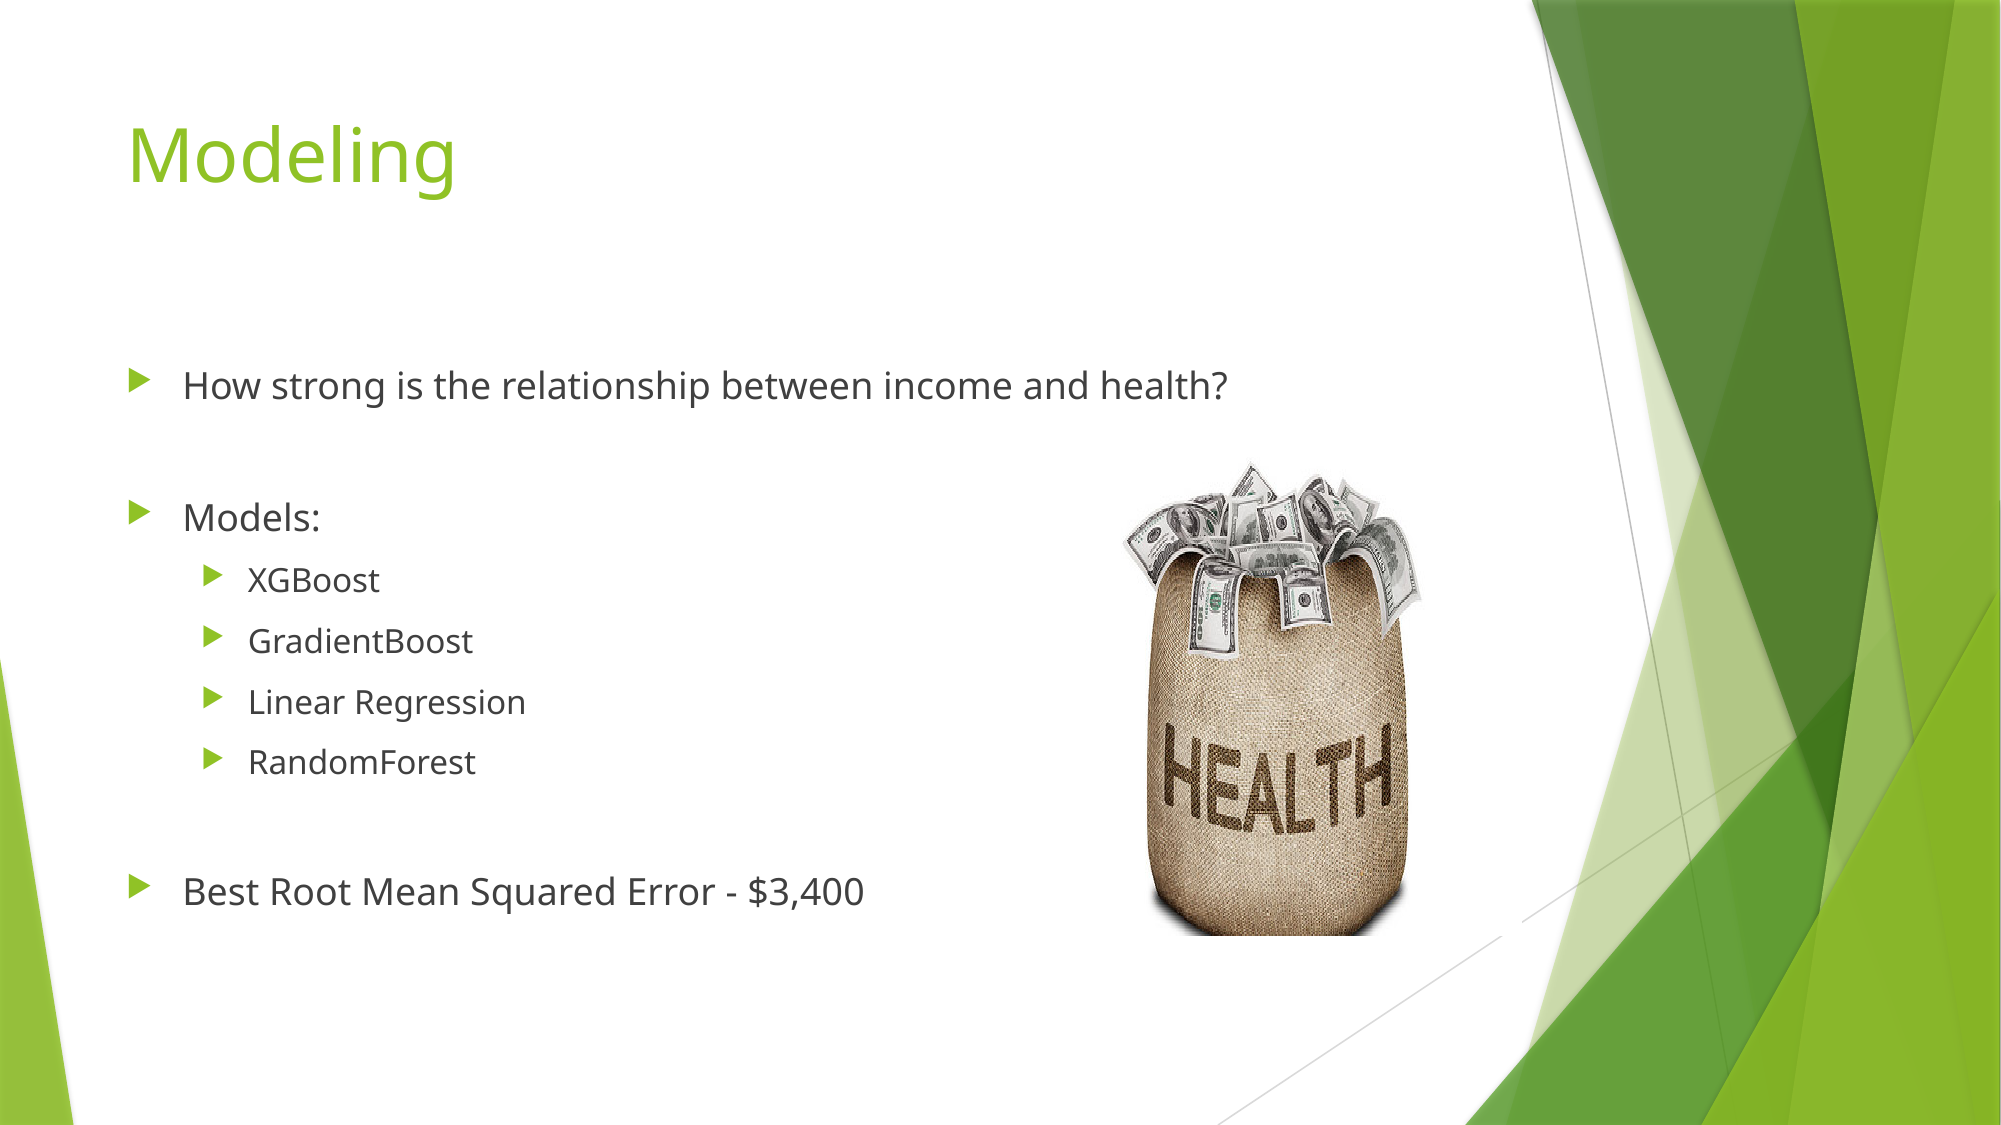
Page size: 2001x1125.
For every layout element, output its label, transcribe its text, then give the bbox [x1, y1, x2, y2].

list How strong is the relationship between income and health? Models: XGBoost GradientBoost Linear Regression RandomForest Best Root Mean Squared Error - $3,400 [111, 354, 1522, 992]
picture [1034, 457, 1522, 937]
title Modeling [111, 99, 1522, 317]
